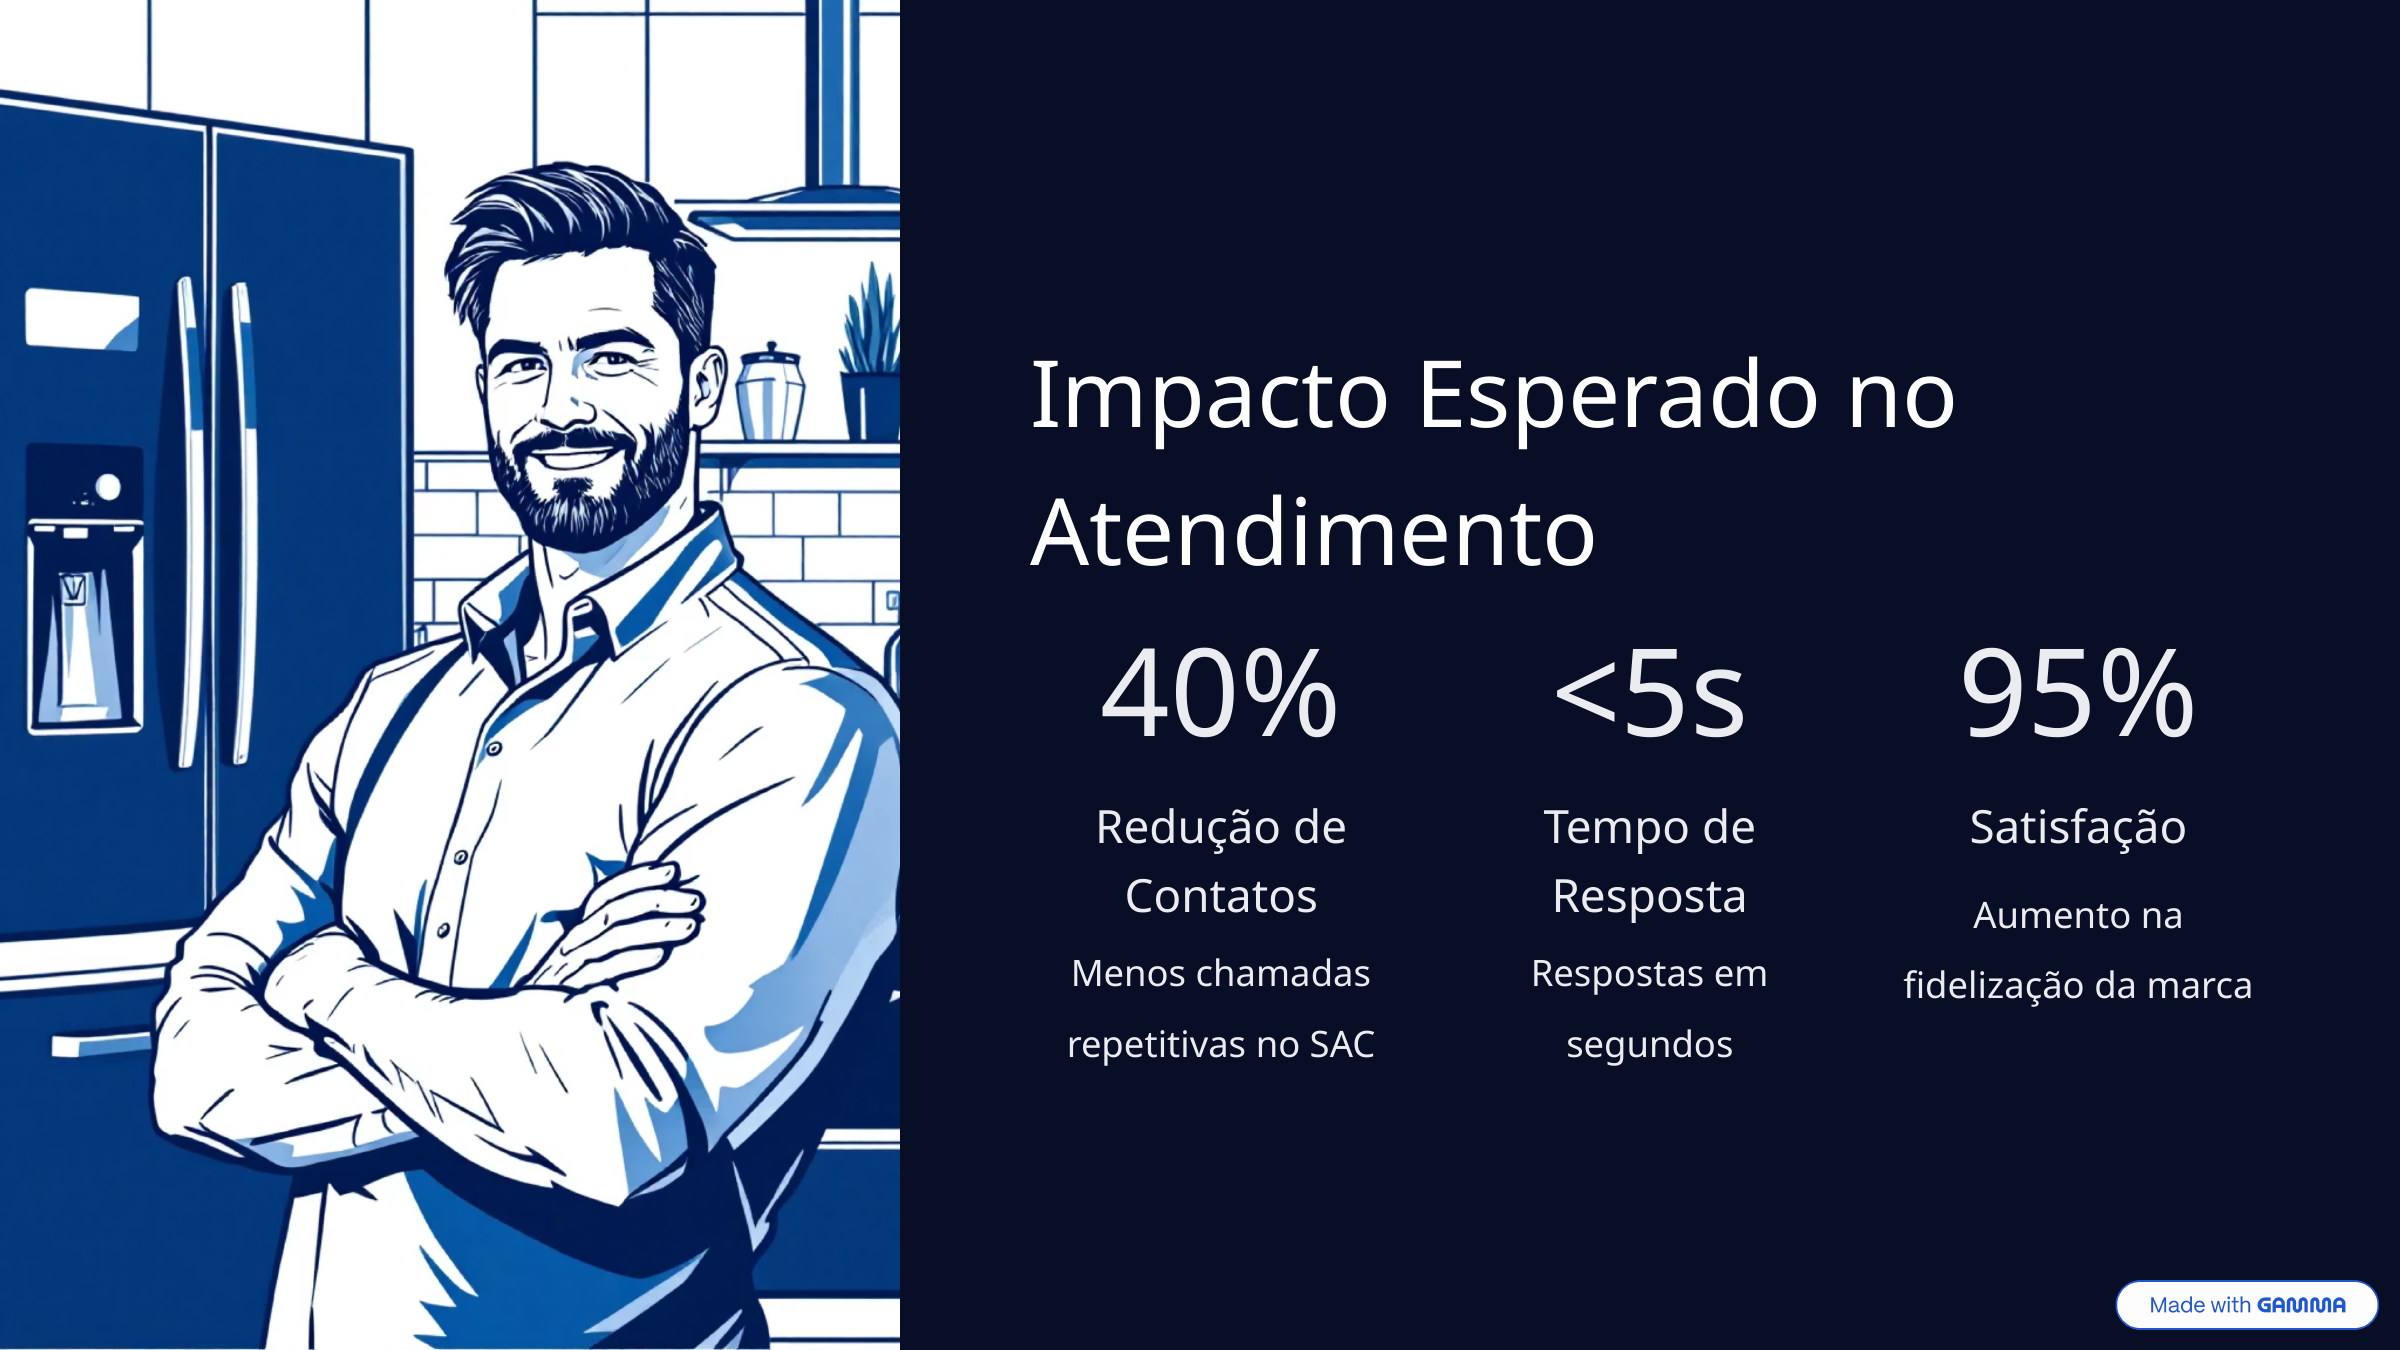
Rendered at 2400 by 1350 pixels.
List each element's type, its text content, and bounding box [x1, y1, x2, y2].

picture [0, 0, 901, 1350]
text_box Respostas em segundos [1458, 922, 1841, 1042]
text_box <5s [1458, 614, 1841, 738]
text_box Menos chamadas repetitivas no SAC [1030, 922, 1413, 1042]
text_box Tempo de Resposta [1458, 784, 1841, 901]
text_box Satisfação [1887, 784, 2270, 843]
text_box Aumento na fidelização da marca [1887, 864, 2270, 984]
text_box Redução de Contatos [1030, 784, 1413, 901]
picture [2106, 1271, 2389, 1339]
text_box 95% [1887, 614, 2270, 738]
text_box Impacto Esperado no Atendimento [1030, 308, 2270, 541]
text_box 40% [1030, 614, 1413, 738]
